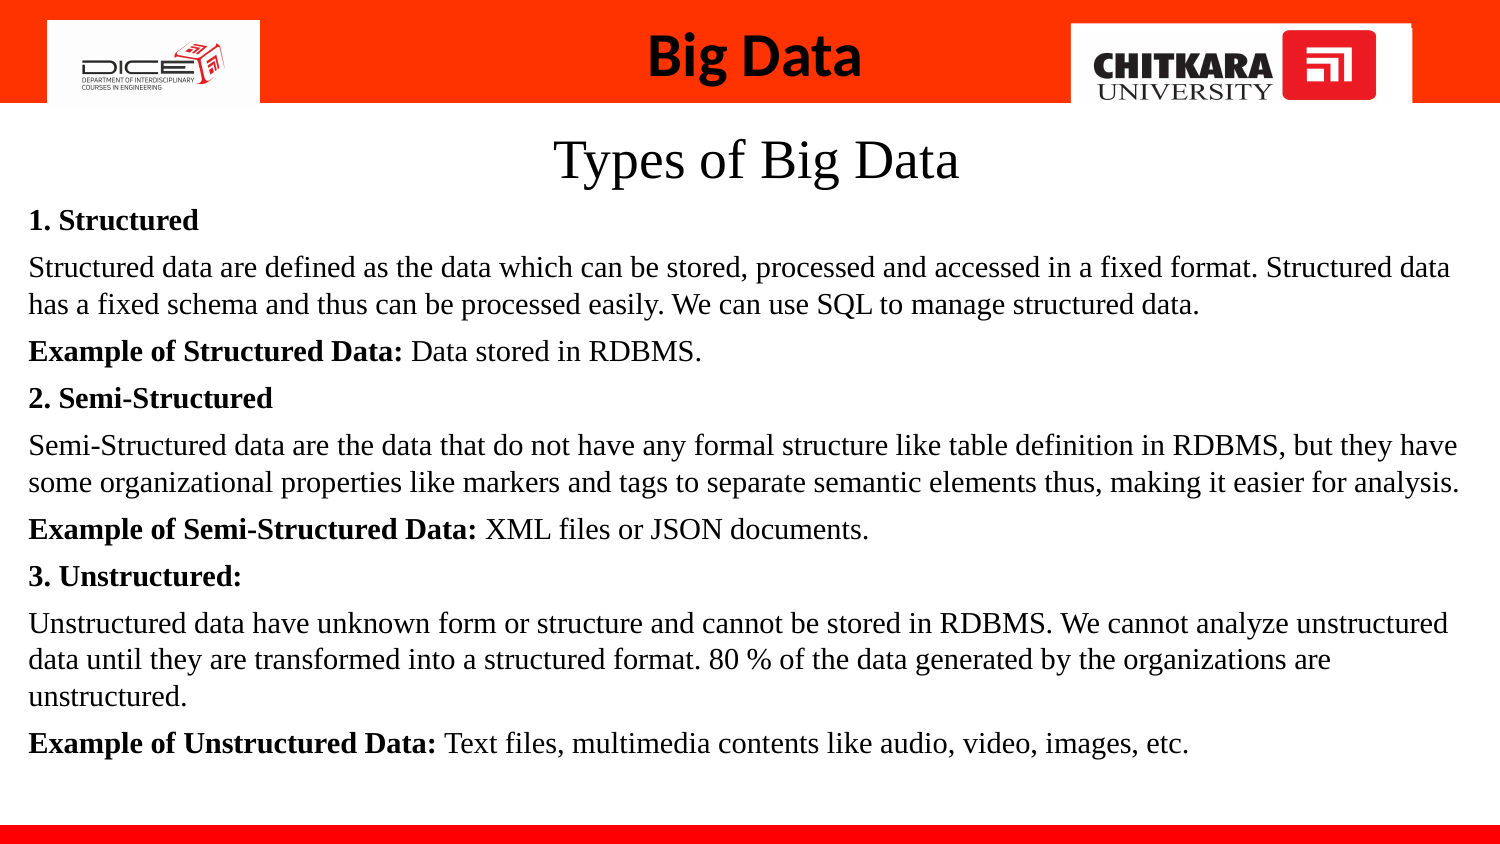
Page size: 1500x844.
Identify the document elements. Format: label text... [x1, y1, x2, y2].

title Big Data [463, 0, 1049, 104]
list Types of Big Data 1. Structured Structured data are defined as the data which can be stored, processed and accessed in a fixed format. Structured data has a fixed schema and thus can be processed easily. We can use SQL to manage structured data. Example of Structured Data: Data stored in RDBMS. 2. Semi-Structured Semi-Structured data are the data that do not have any formal structure like table definition in RDBMS, but they have some organizational properties like markers and tags to separate semantic elements thus, making it easier for analysis. Example of Semi-Structured Data: XML files or JSON documents. 3. Unstructured: Unstructured data have unknown form or structure and cannot be stored in RDBMS. We cannot analyze unstructured data until they are transformed into a structured format. 80 % of the data generated by the organizations are unstructured. Example of Unstructured Data: Text files, multimedia contents like audio, video, images, etc. [0, 115, 1500, 805]
picture [1074, 28, 1391, 103]
picture [47, 19, 260, 110]
